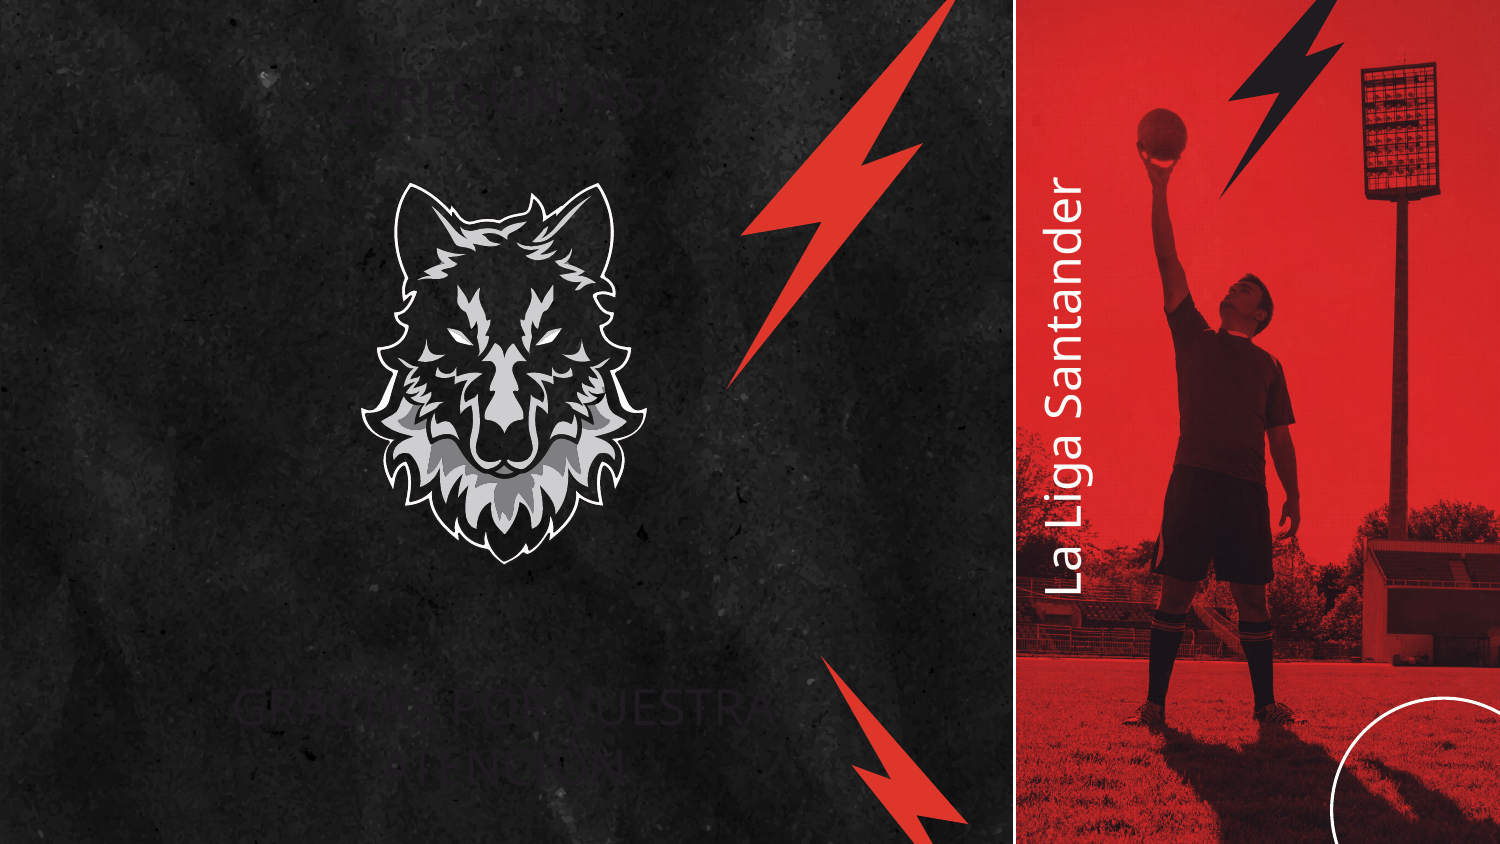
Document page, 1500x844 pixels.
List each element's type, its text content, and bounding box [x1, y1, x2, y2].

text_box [359, 181, 649, 566]
picture [877, 757, 889, 778]
picture [1015, 0, 1500, 844]
title GRACIAS POR VUESTRA ATENCIÓN [131, 662, 877, 809]
text_box ¿PREGUNTAS? [246, 57, 762, 133]
picture [0, 0, 1013, 844]
